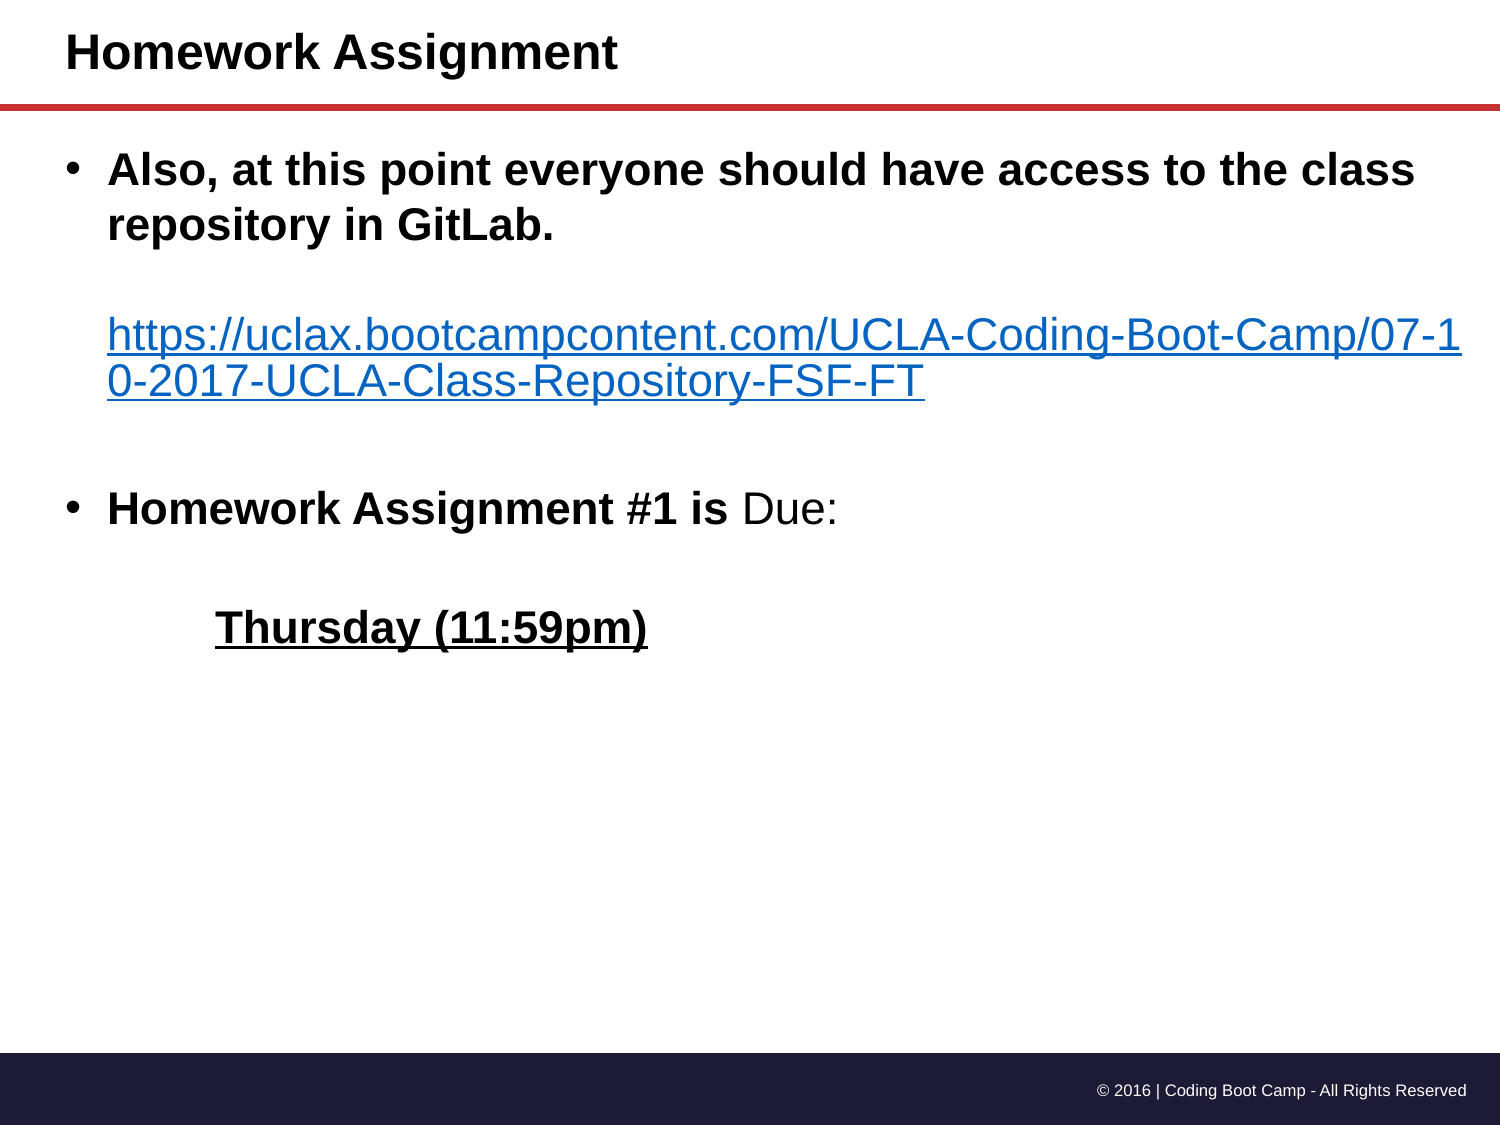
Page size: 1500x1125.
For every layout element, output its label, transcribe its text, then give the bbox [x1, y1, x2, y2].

title Homework Assignment [50, 0, 948, 108]
text_box Also, at this point everyone should have access to the class repository in GitLab. https://uclax.bootcampcontent.com/UCLA-Coding-Boot-Camp/07-10-2017-UCLA-Class-Repository-FSF-FT Homework Assignment #1 is Due: Thursday (11:59pm) [49, 124, 1484, 863]
